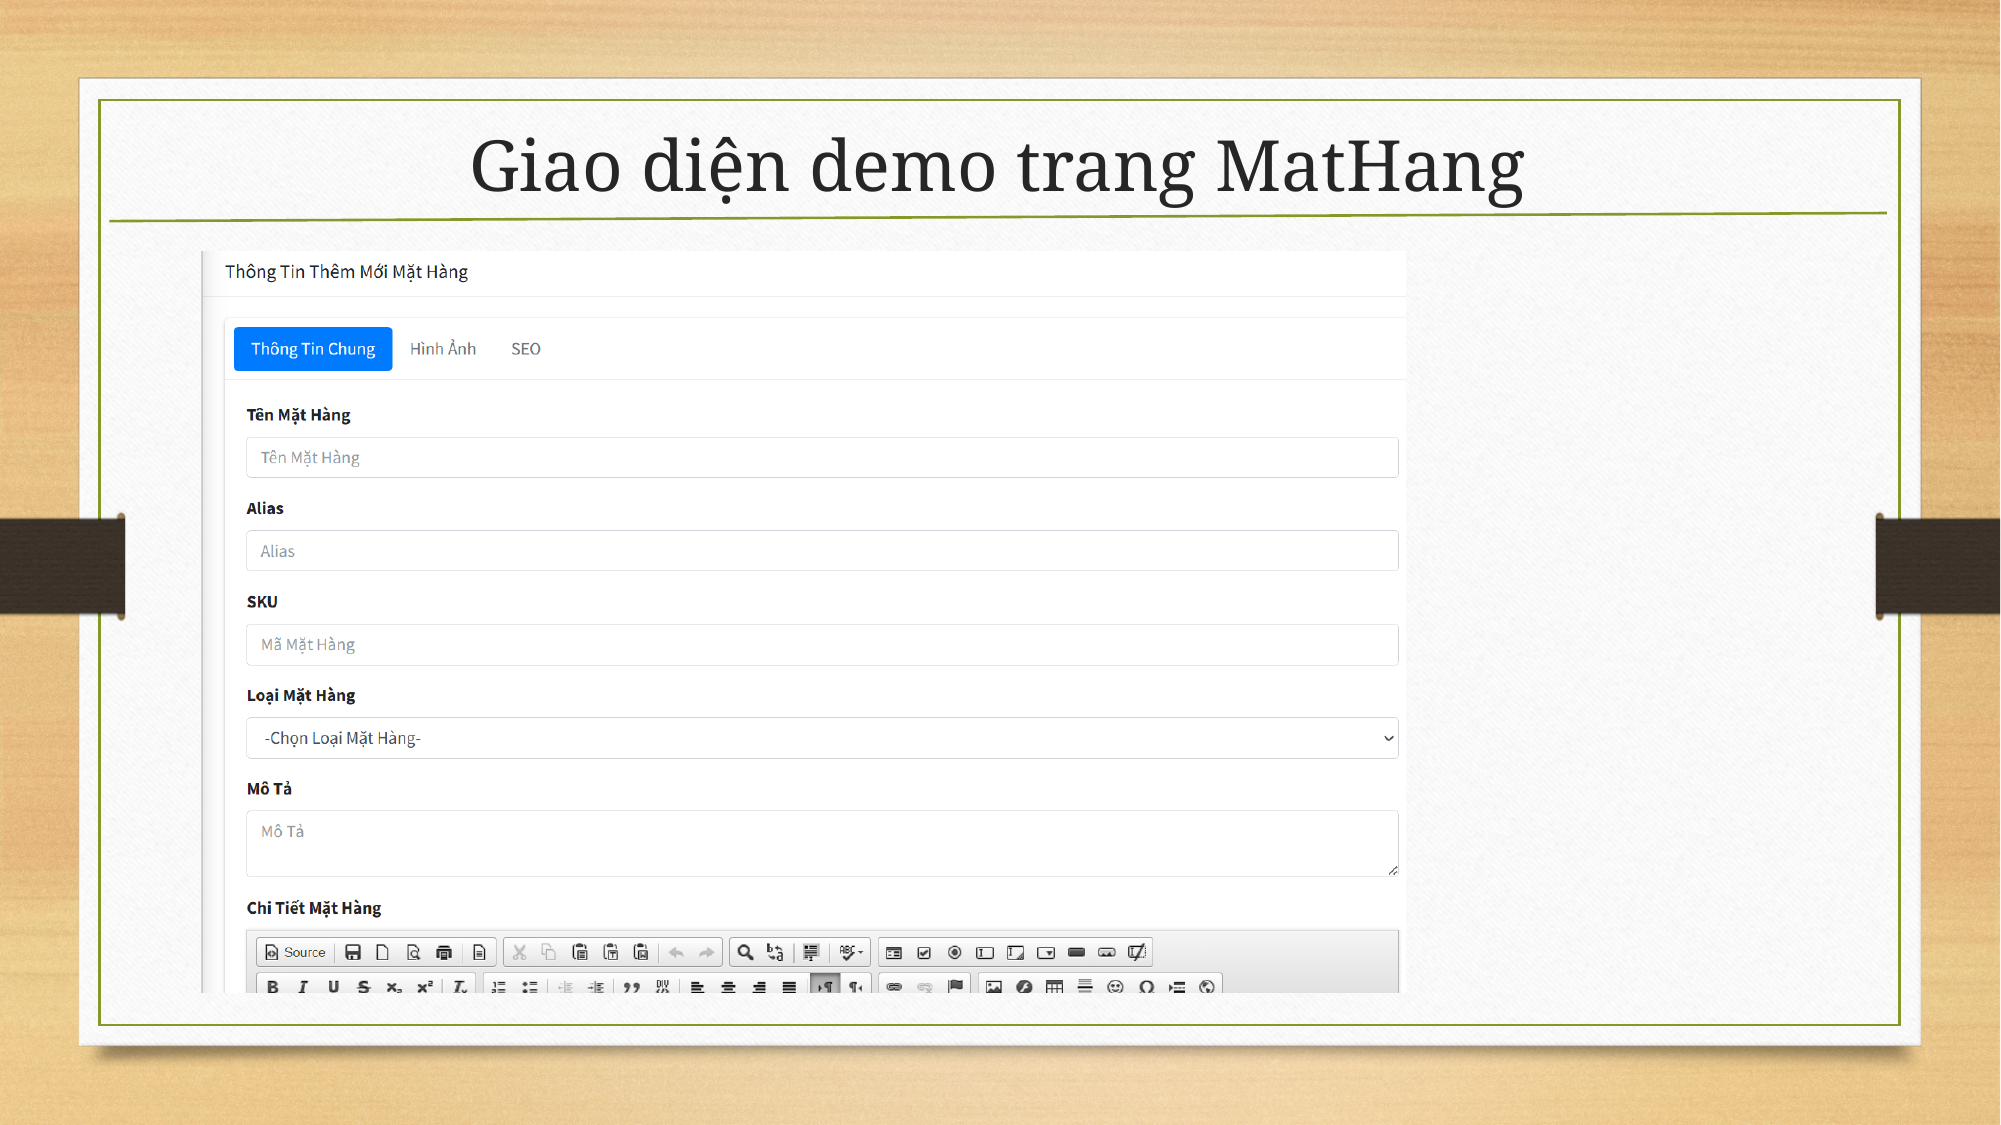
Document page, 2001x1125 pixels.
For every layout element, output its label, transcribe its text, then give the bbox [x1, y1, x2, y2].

title Giao diện demo trang MatHang [108, 113, 1887, 213]
picture [0, 0, 2001, 1125]
